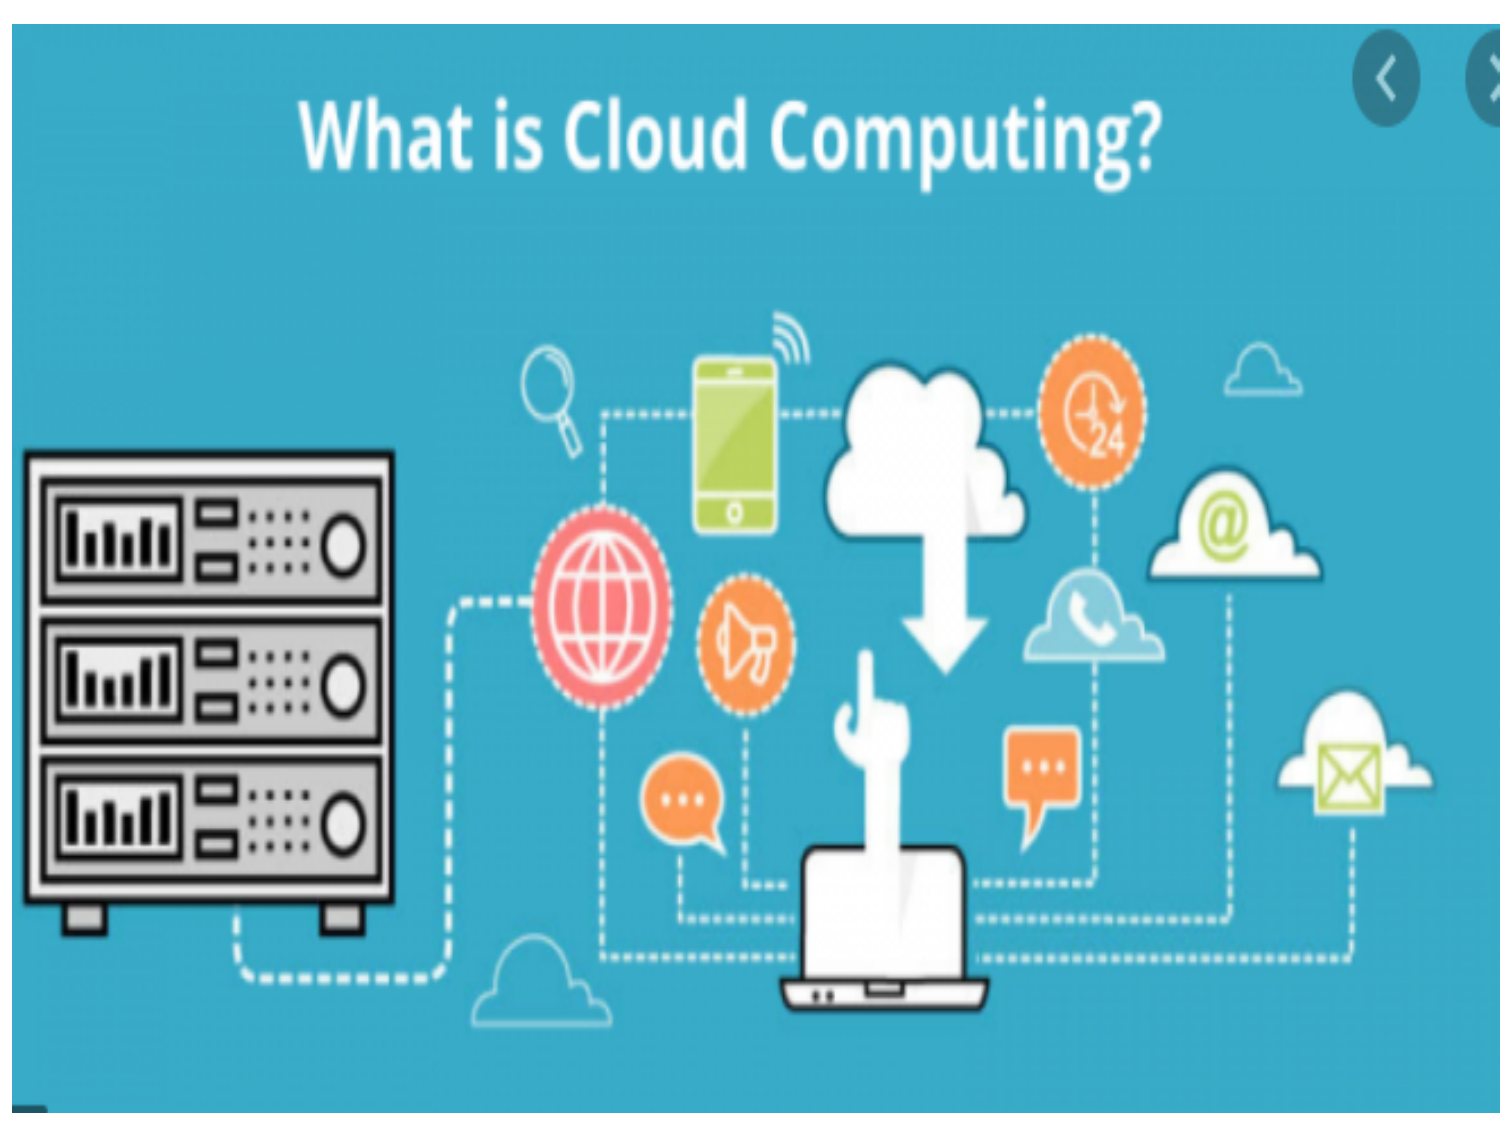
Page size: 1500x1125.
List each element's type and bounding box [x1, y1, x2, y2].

list [12, 24, 1500, 1113]
